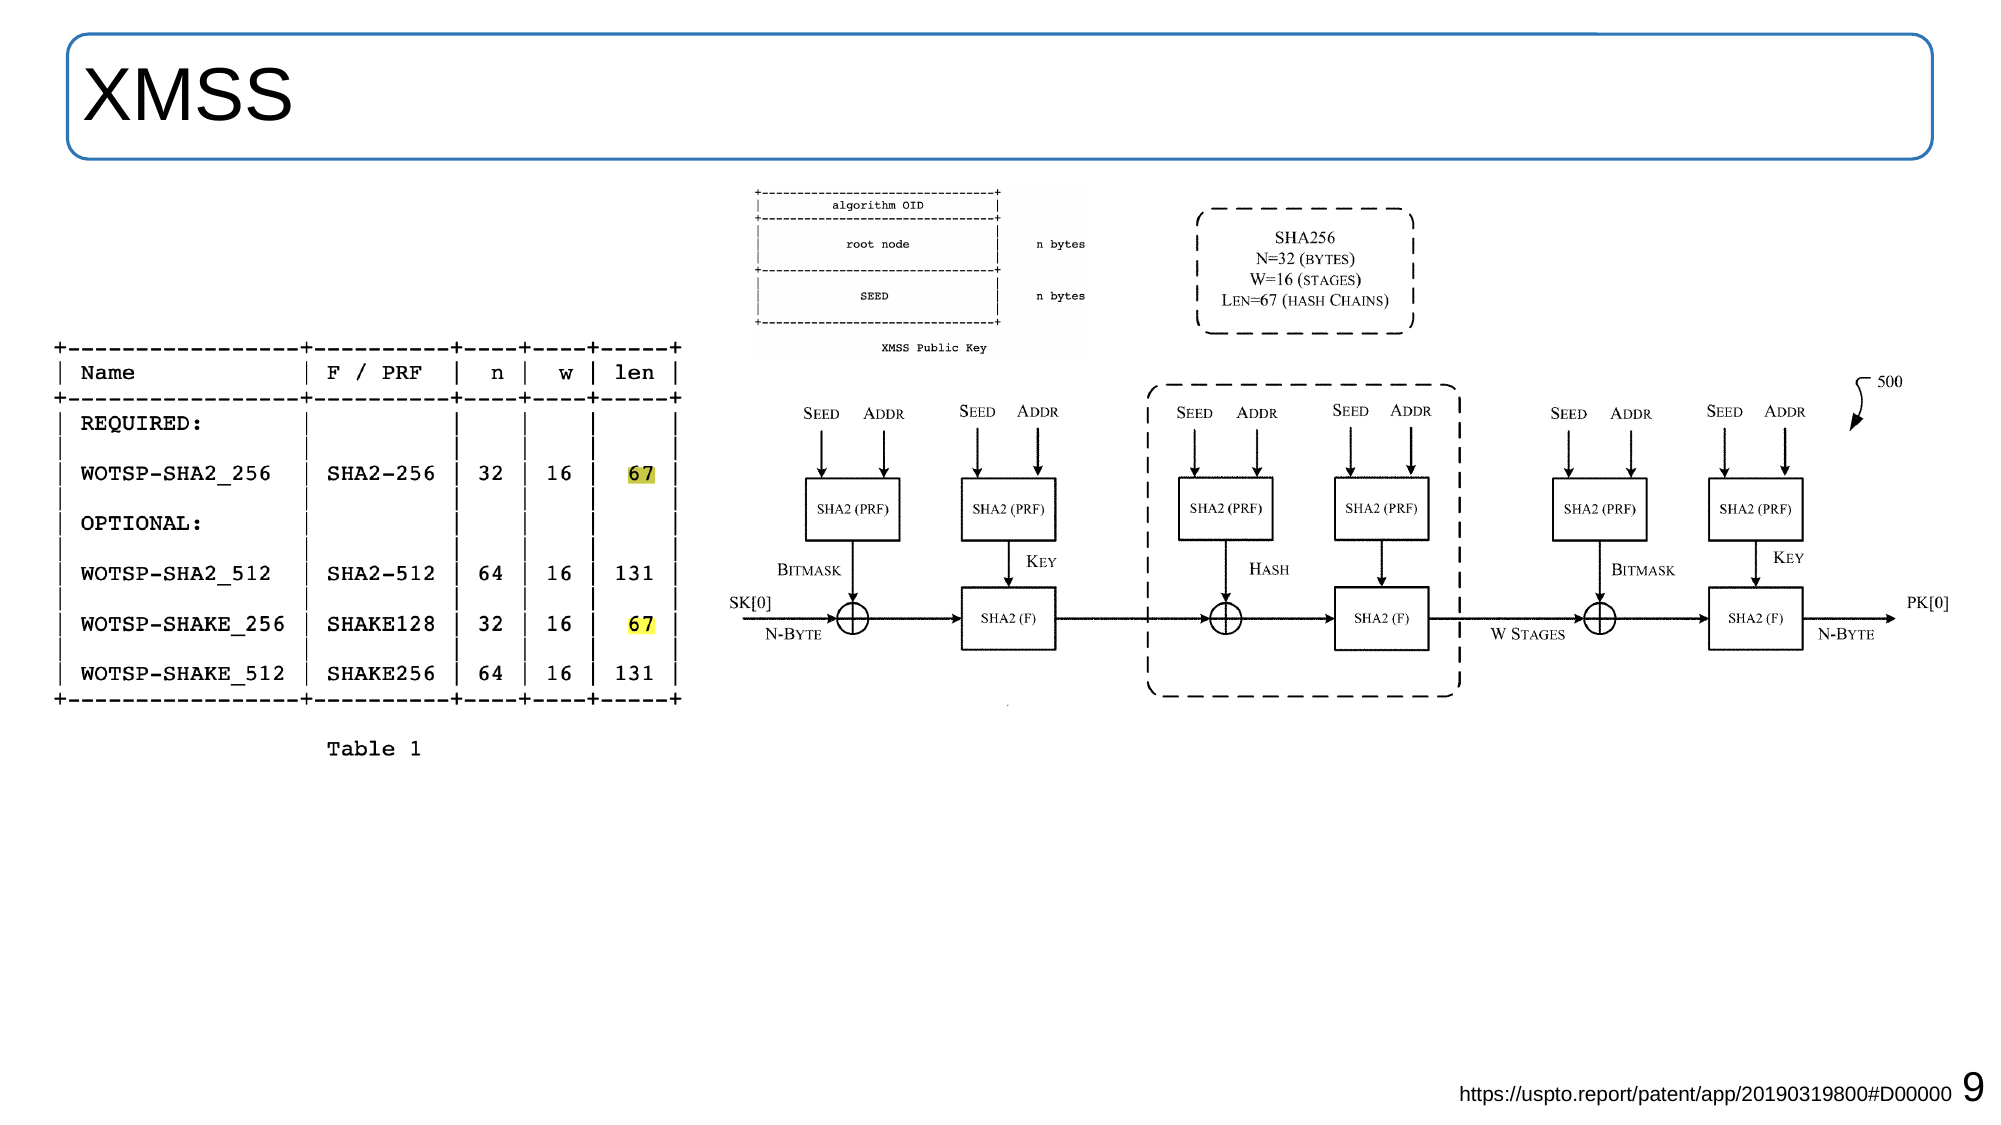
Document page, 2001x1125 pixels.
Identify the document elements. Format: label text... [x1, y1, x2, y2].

picture [45, 333, 695, 771]
text_box https://uspto.report/patent/app/20190319800#D00000 [1502, 1072, 1968, 1113]
picture [752, 186, 1090, 355]
title XMSS [1502, 34, 1933, 160]
title XMSS [67, 34, 1166, 160]
picture [713, 0, 1955, 1125]
